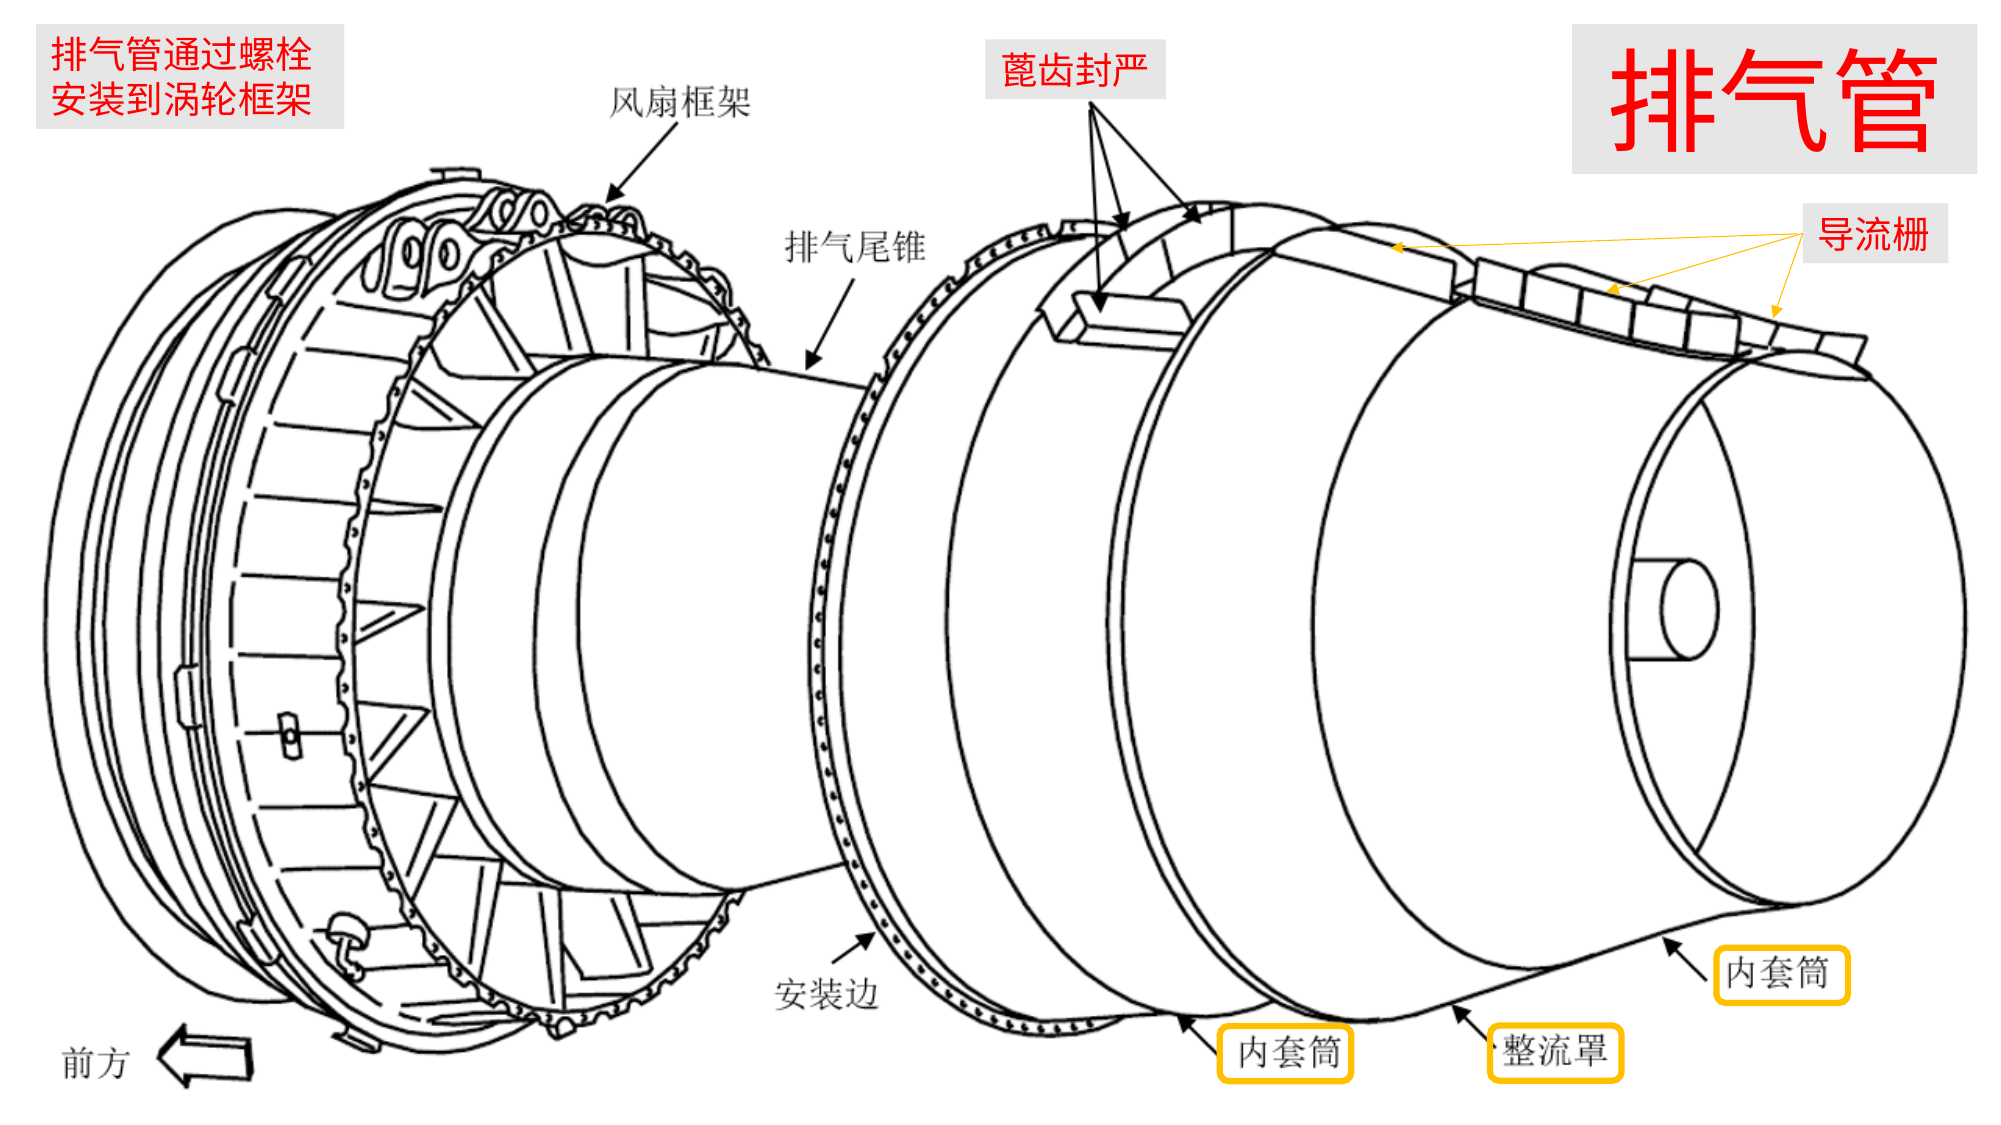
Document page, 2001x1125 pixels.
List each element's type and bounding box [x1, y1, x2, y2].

text_box [1773, 233, 1803, 319]
text_box [1606, 249, 1773, 292]
text_box [1390, 233, 1798, 249]
picture [10, 24, 1989, 1101]
